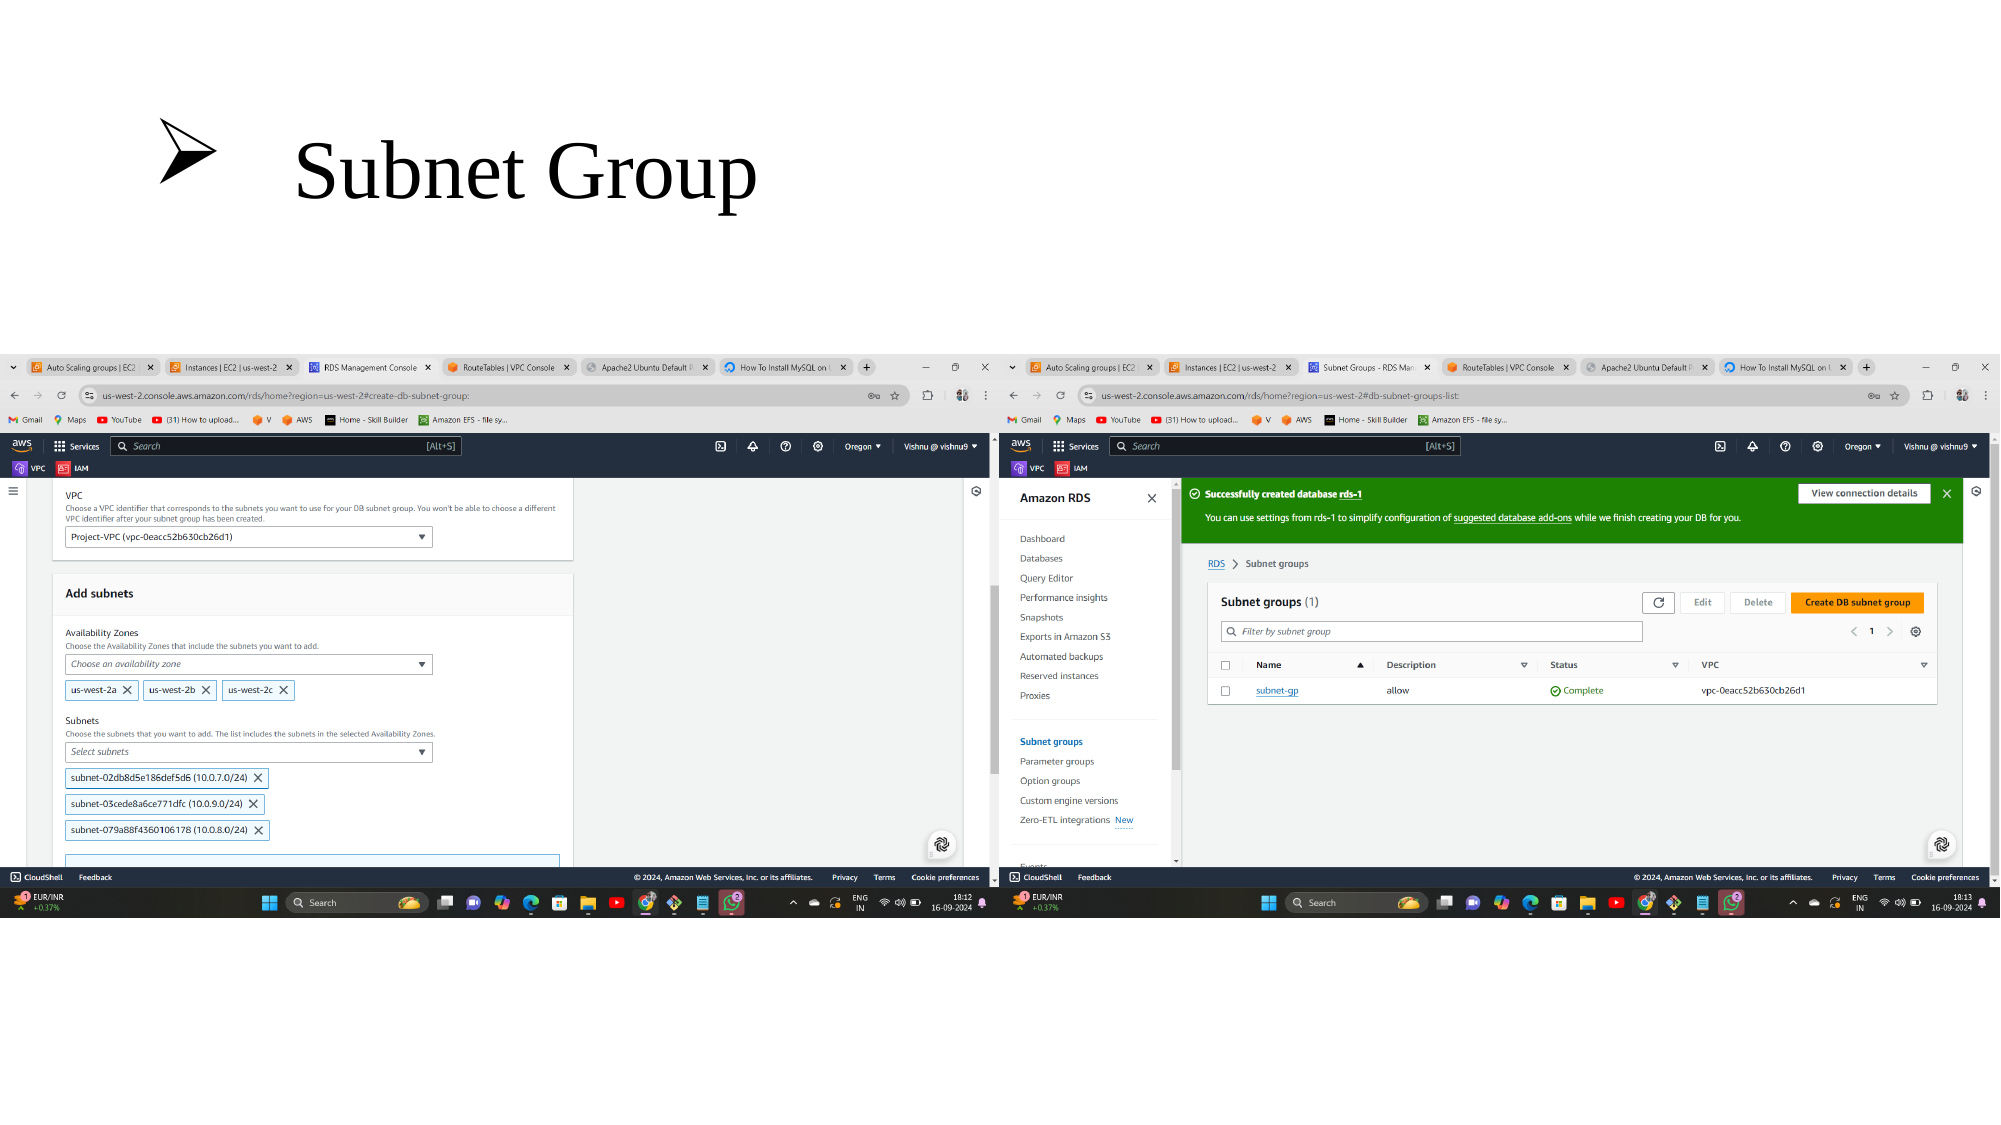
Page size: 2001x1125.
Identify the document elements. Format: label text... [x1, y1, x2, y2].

picture [999, 354, 2000, 918]
title Subnet Group [137, 59, 1863, 278]
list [0, 354, 999, 918]
